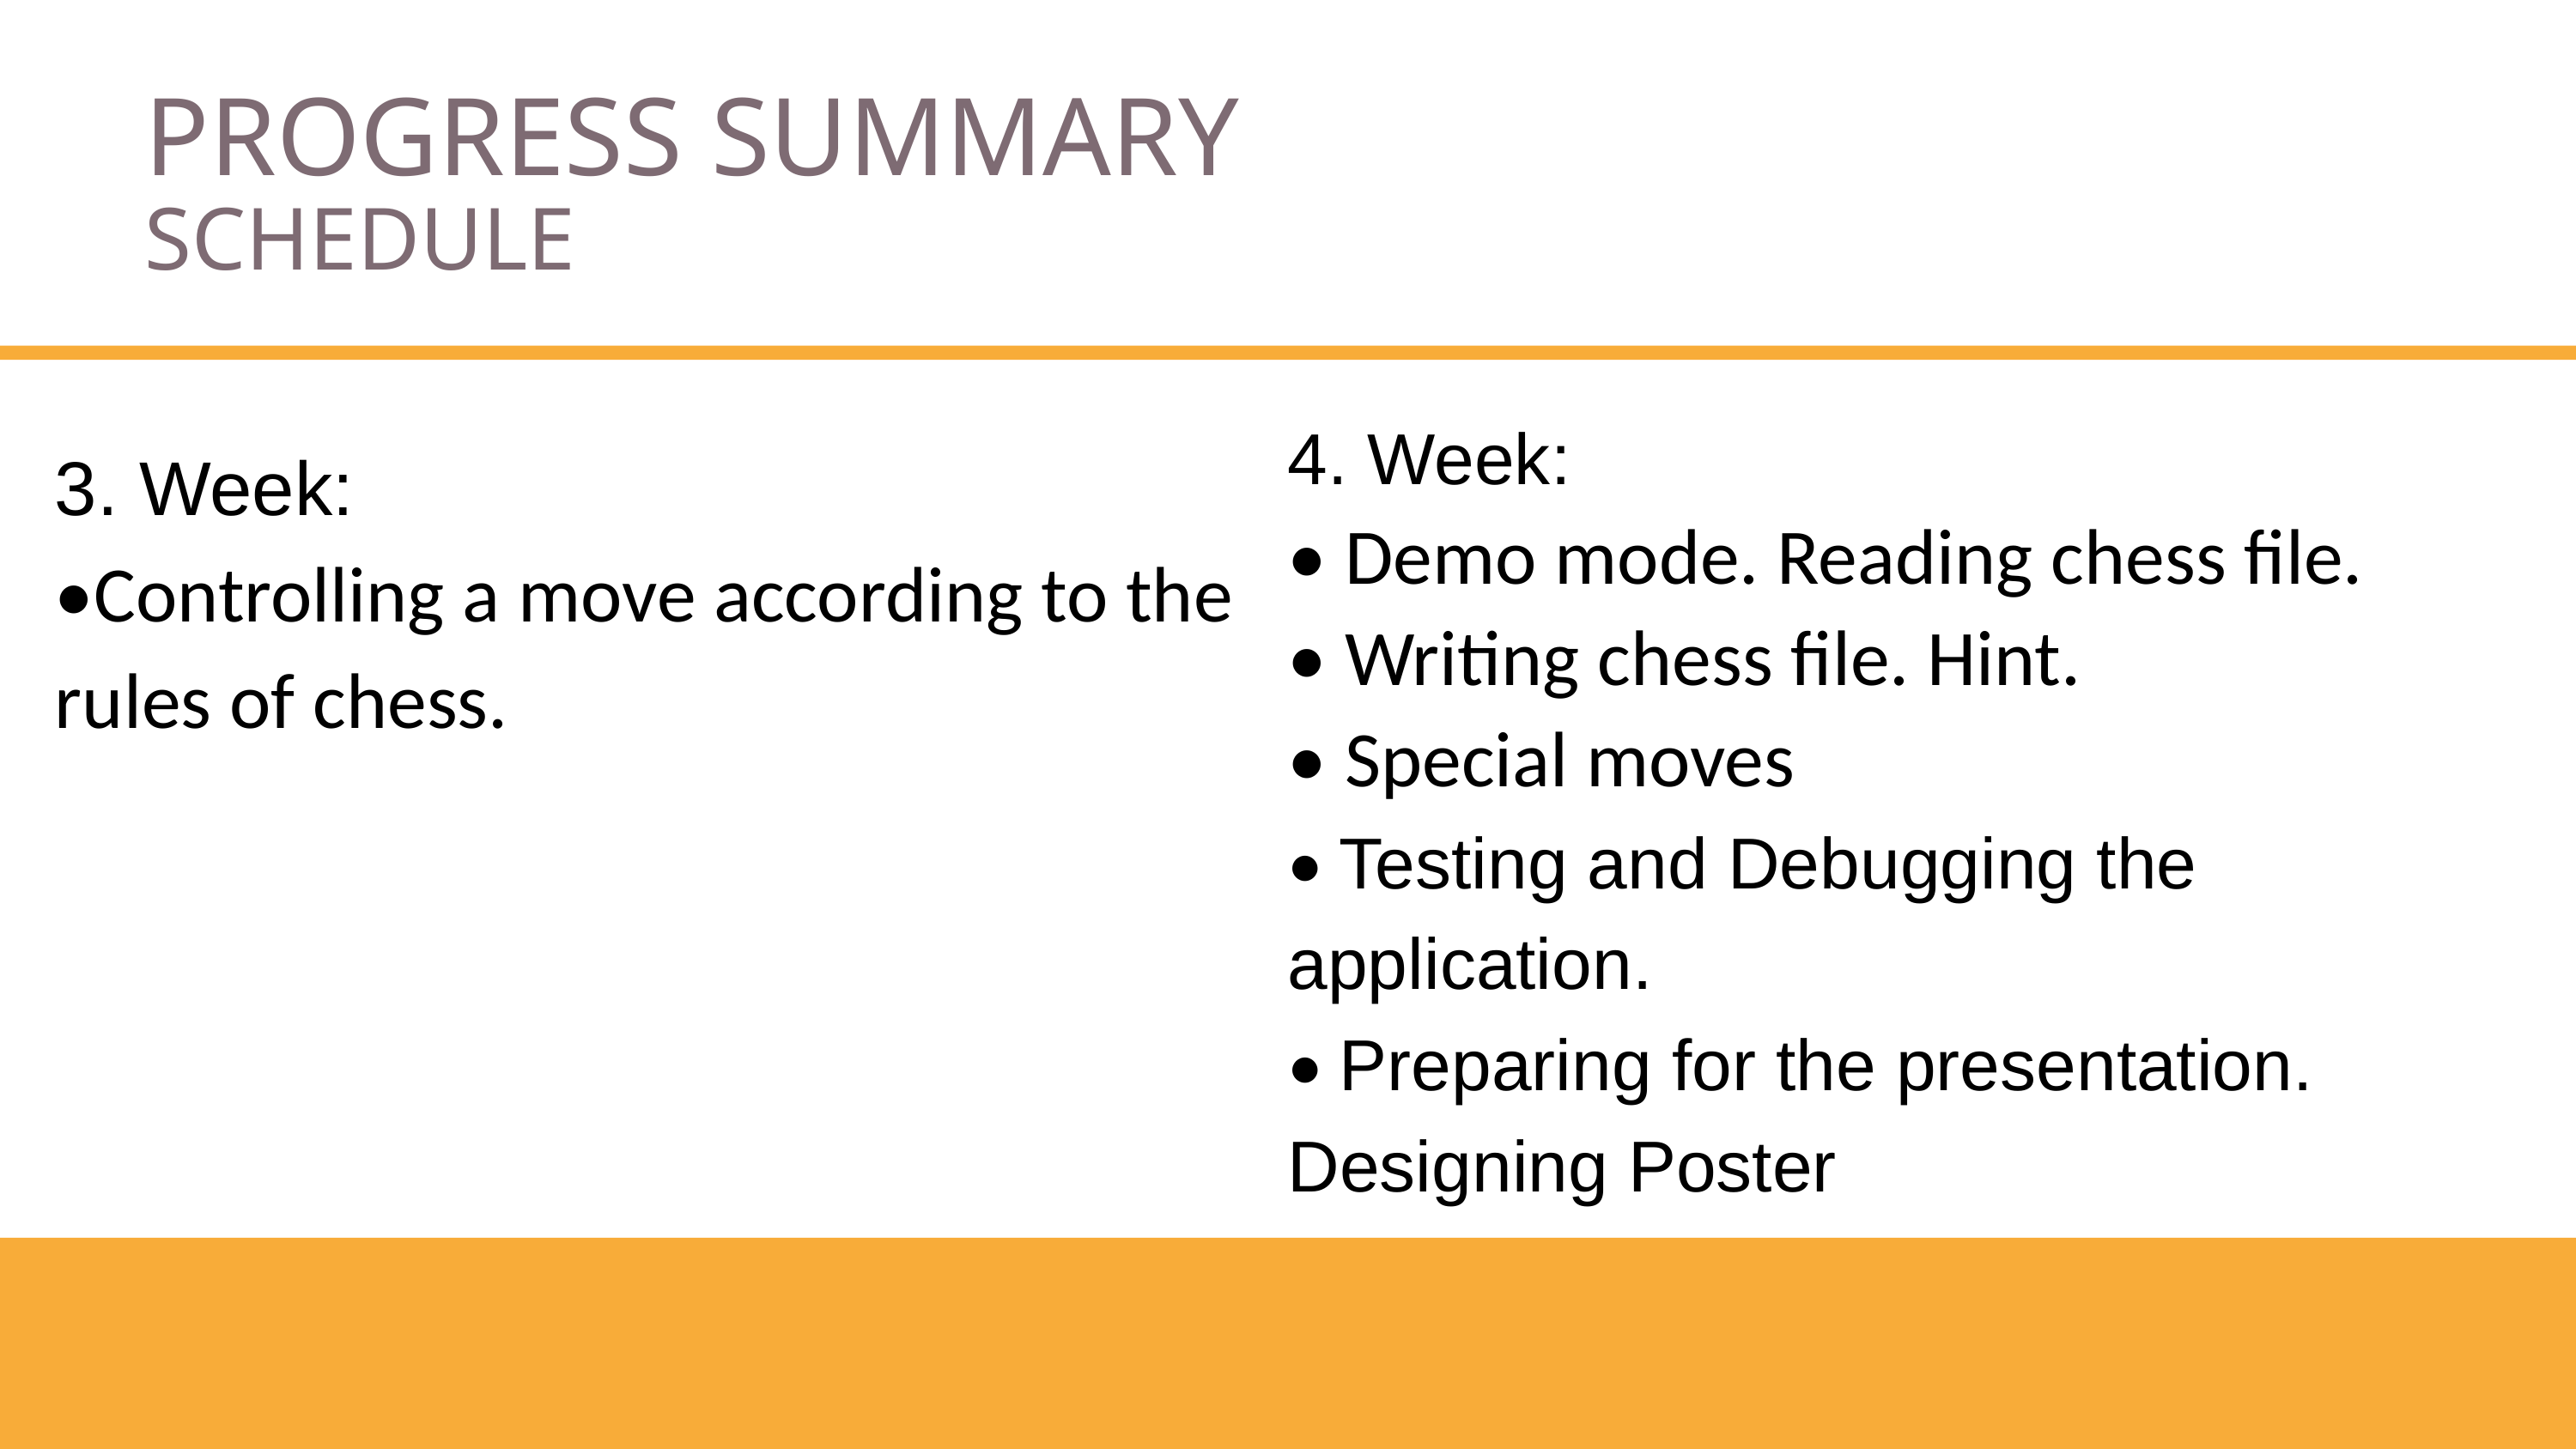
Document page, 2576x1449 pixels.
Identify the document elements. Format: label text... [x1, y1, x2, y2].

text_box 4. Week: • Demo mode. Reading chess file. • Writing chess file. Hint. • Special moves • Testing and Debugging the application. • Preparing for the presentation. Designing Poster [1287, 397, 2576, 839]
text_box 3. Week: •Controlling a move according to the rules of chess. [54, 424, 1287, 839]
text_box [0, 841, 2576, 1449]
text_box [0, 91, 2576, 361]
